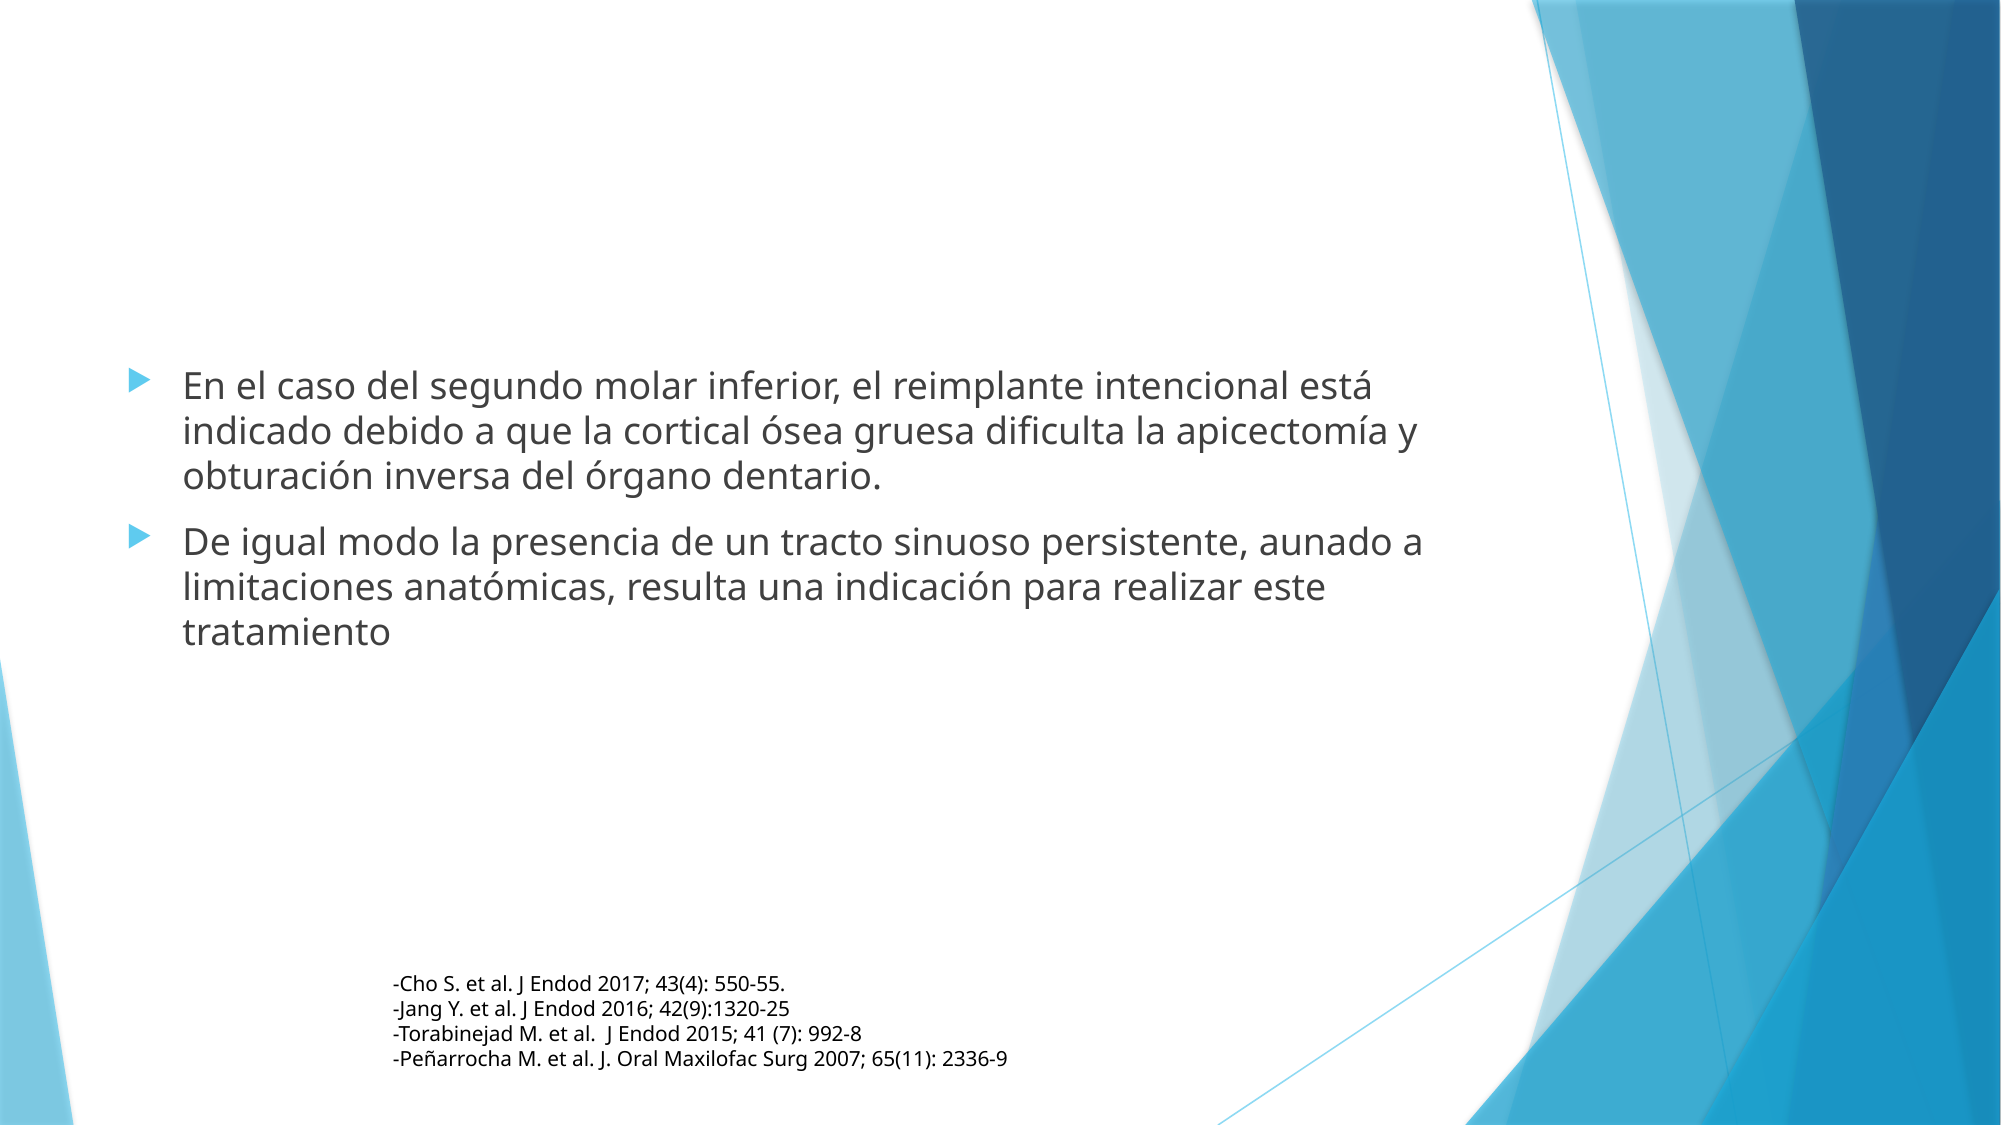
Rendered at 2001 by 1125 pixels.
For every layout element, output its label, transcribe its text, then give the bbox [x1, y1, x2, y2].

list En el caso del segundo molar inferior, el reimplante intencional está indicado debido a que la cortical ósea gruesa dificulta la apicectomía y obturación inversa del órgano dentario. De igual modo la presencia de un tracto sinuoso persistente, aunado a limitaciones anatómicas, resulta una indicación para realizar este tratamiento [111, 354, 1522, 992]
text_box -Cho S. et al. J Endod 2017; 43(4): 550-55. -Jang Y. et al. J Endod 2016; 42(9):1320-25 -Torabinejad M. et al. J Endod 2015; 41 (7): 992-8 -Peñarrocha M. et al. J. Oral Maxilofac Surg 2007; 65(11): 2336-9 [378, 963, 2000, 1123]
